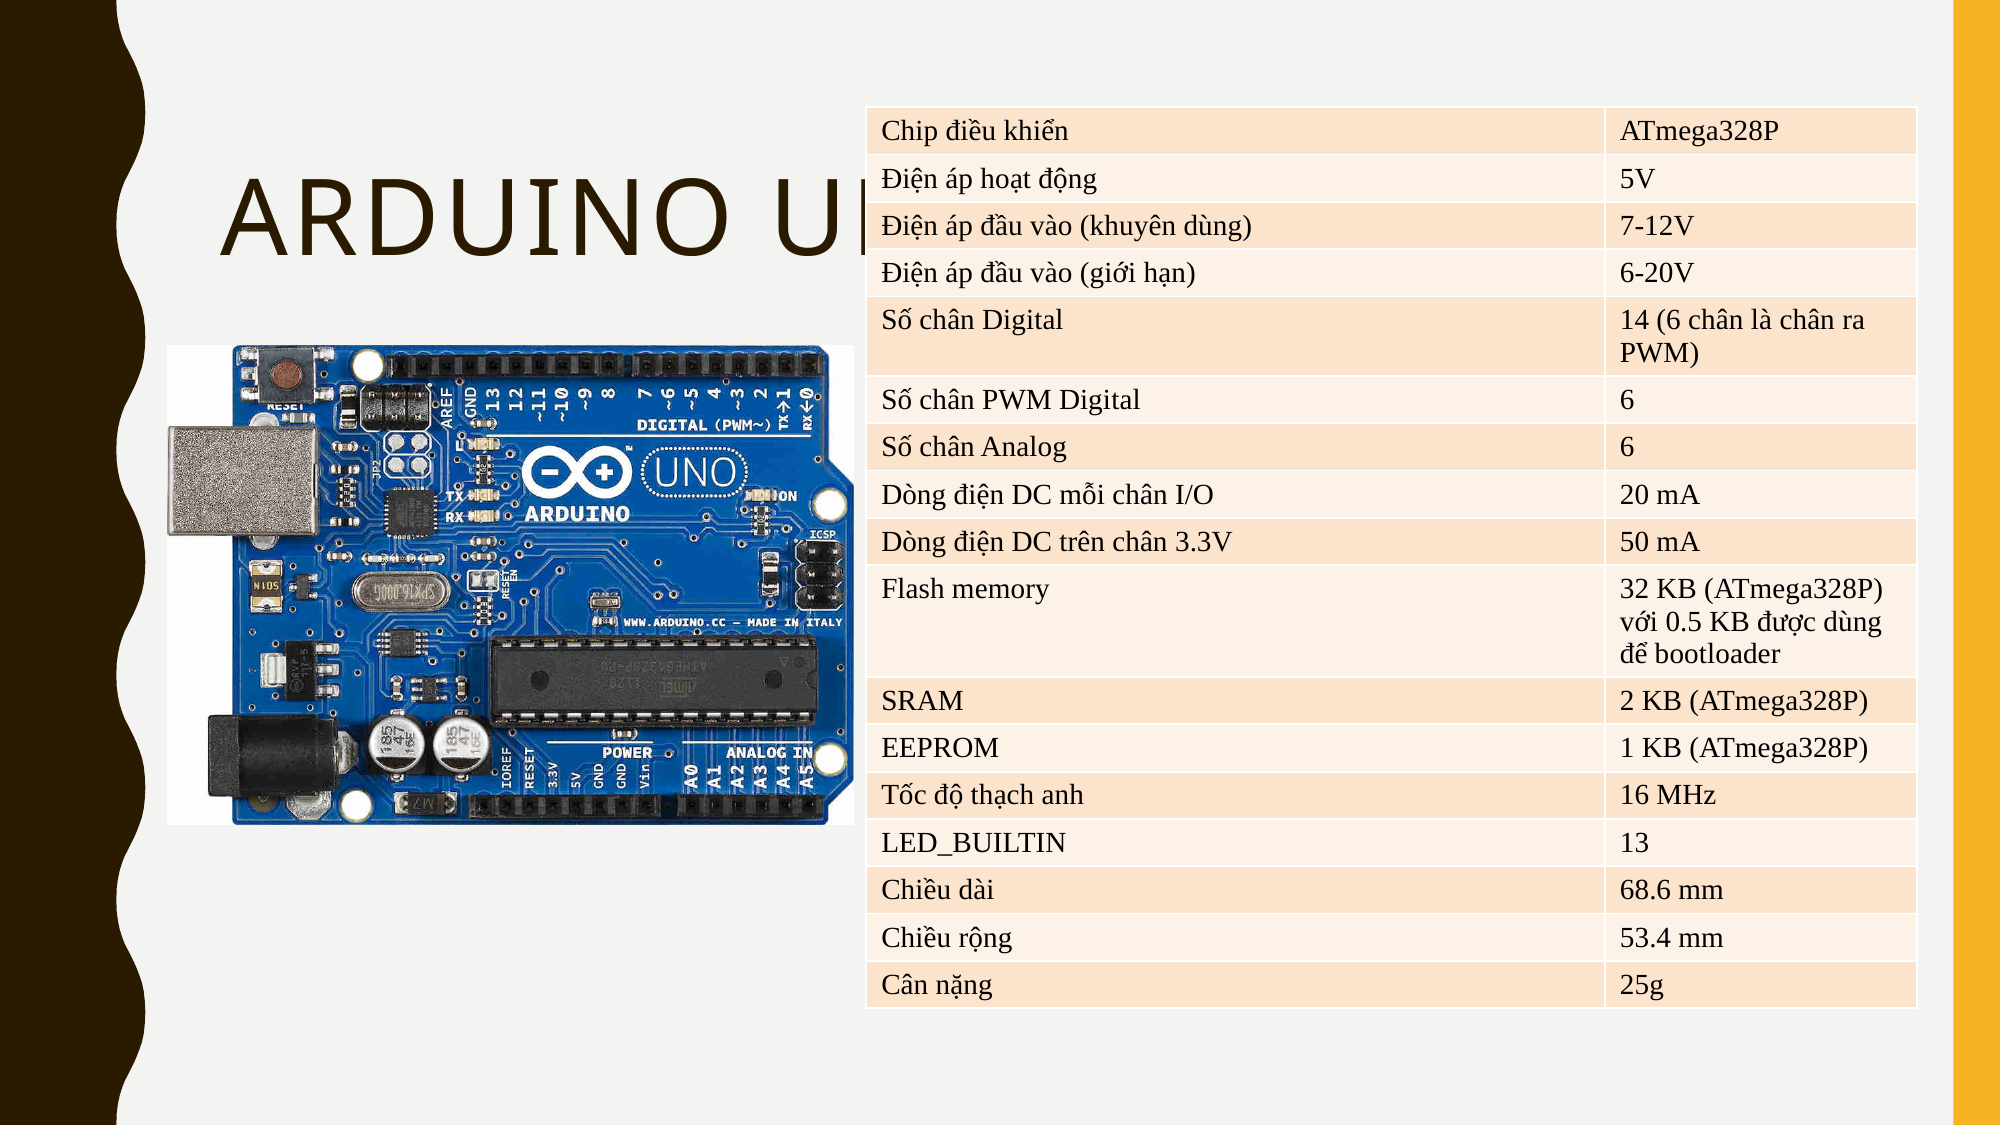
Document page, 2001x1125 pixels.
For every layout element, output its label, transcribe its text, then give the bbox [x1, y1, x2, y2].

table_cell 5V [1606, 155, 1916, 201]
table_cell 7-12V [1606, 203, 1916, 248]
table_cell 13 [1606, 820, 1916, 865]
table_cell LED_BUILTIN [867, 820, 1604, 865]
table_cell 32 KB (ATmega328P) với 0.5 KB được dùng để bootloader [1606, 566, 1916, 676]
table_cell 68.6 mm [1606, 867, 1916, 913]
table_cell 14 (6 chân là chân ra PWM) [1606, 297, 1916, 375]
table_cell Điện áp đầu vào (giới hạn) [867, 250, 1604, 296]
table_cell Điện áp đầu vào (khuyên dùng) [867, 203, 1604, 248]
table_cell 20 mA [1606, 471, 1916, 517]
table_cell 25g [1606, 962, 1916, 1007]
table_cell Chiều dài [867, 867, 1604, 913]
title ARDUINO UNO [205, 156, 865, 308]
table_cell 6 [1606, 377, 1916, 422]
table_cell Số chân PWM Digital [867, 377, 1604, 422]
table_cell Cân nặng [867, 962, 1604, 1007]
table_cell Tốc độ thạch anh [867, 773, 1604, 818]
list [167, 345, 854, 825]
table_cell SRAM [867, 678, 1604, 723]
table_cell 2 KB (ATmega328P) [1606, 678, 1916, 723]
table_cell 50 mA [1606, 519, 1916, 564]
table_cell Số chân Digital [867, 297, 1604, 375]
table_header Chip điều khiển [867, 108, 1604, 154]
table_cell Chiều rộng [867, 914, 1604, 960]
table_cell 53.4 mm [1606, 914, 1916, 960]
table_cell Điện áp hoạt động [867, 155, 1604, 201]
table_cell Dòng điện DC trên chân 3.3V [867, 519, 1604, 564]
table_header ATmega328P [1606, 108, 1916, 154]
table_cell 6 [1606, 424, 1916, 470]
table_cell 6-20V [1606, 250, 1916, 296]
table_cell 1 KB (ATmega328P) [1606, 725, 1916, 771]
table_cell 16 MHz [1606, 773, 1916, 818]
table_cell EEPROM [867, 725, 1604, 771]
table_cell Flash memory [867, 566, 1604, 676]
table_cell Số chân Analog [867, 424, 1604, 470]
table_cell Dòng điện DC mỗi chân I/O [867, 471, 1604, 517]
